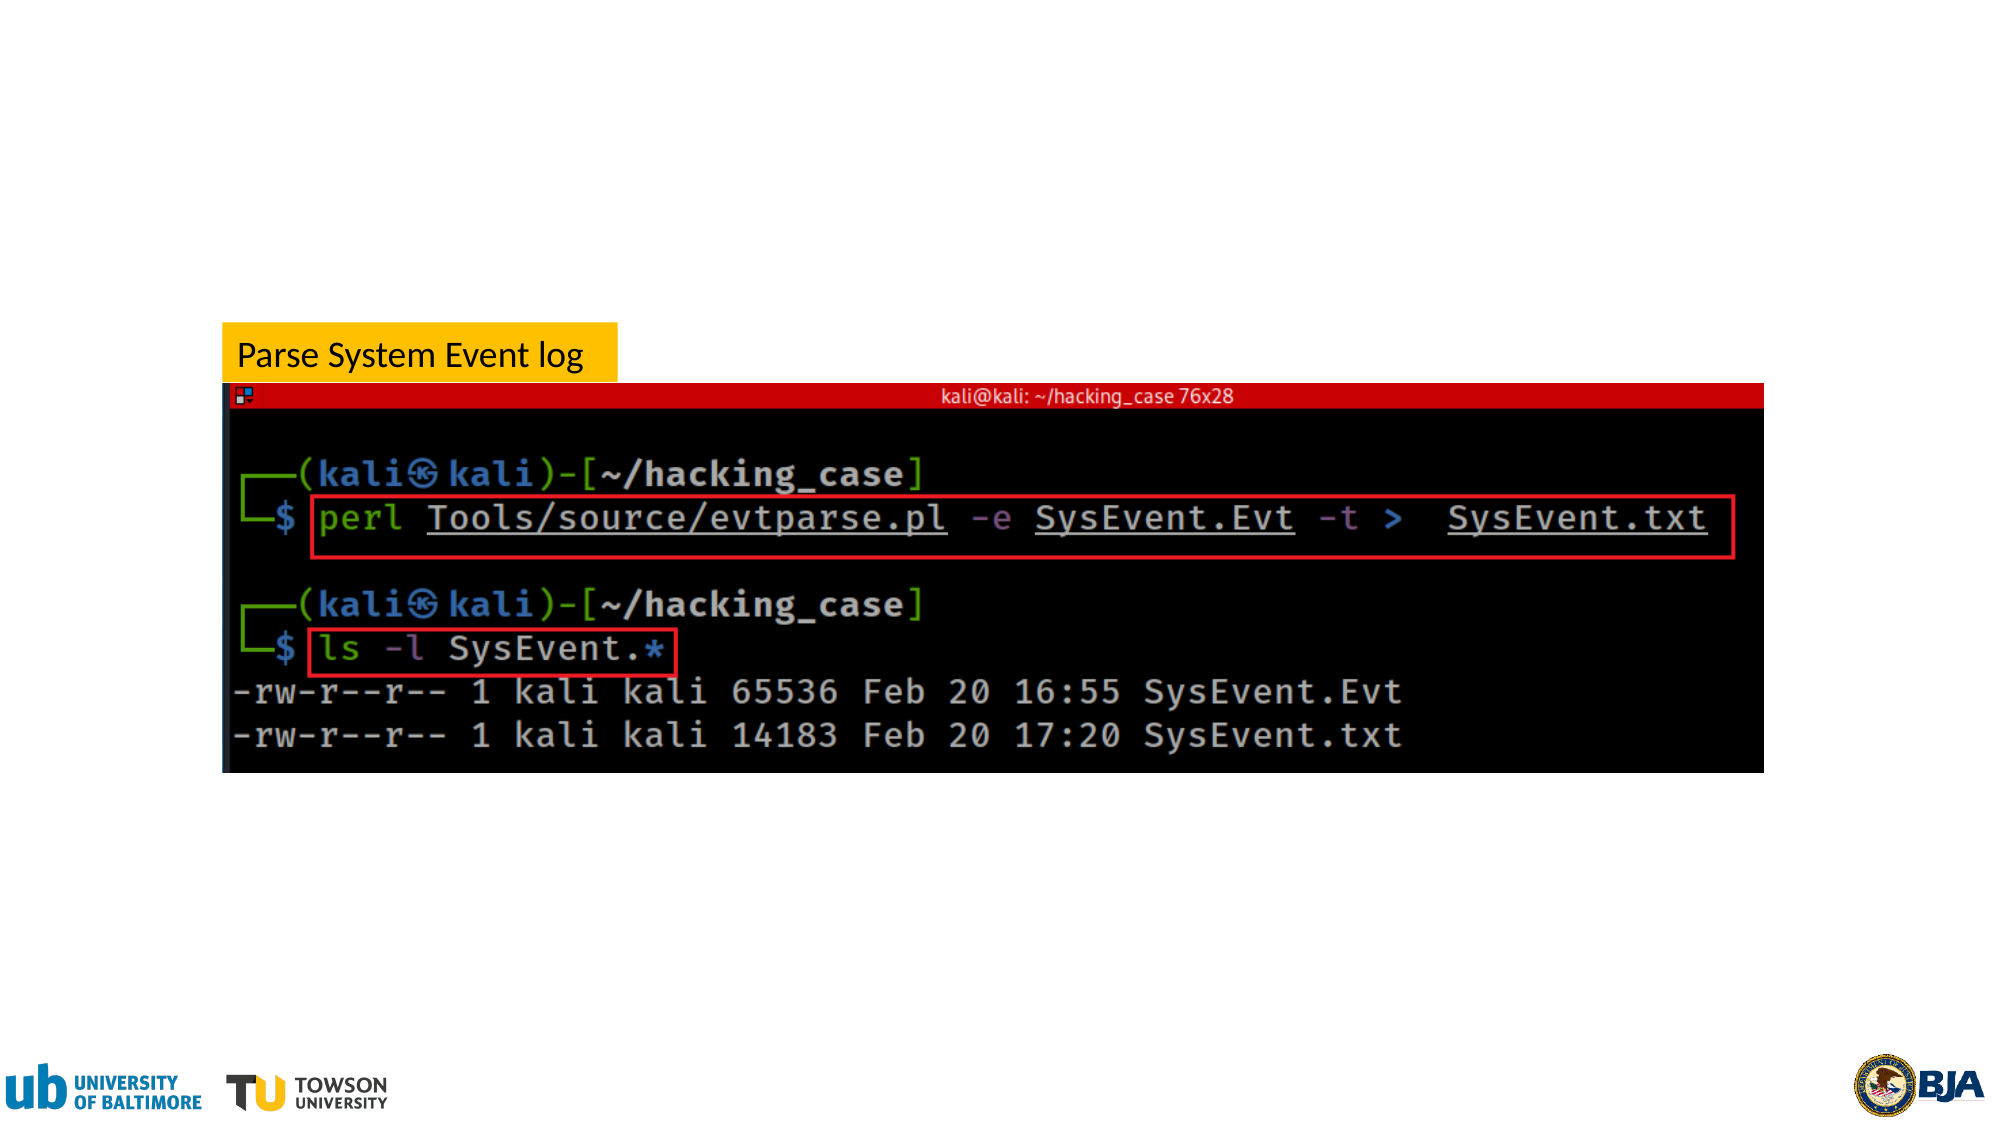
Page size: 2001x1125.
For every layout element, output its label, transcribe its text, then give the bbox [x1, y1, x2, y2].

picture [1854, 1054, 1986, 1117]
picture [222, 382, 1764, 773]
picture [0, 1031, 407, 1125]
text_box Parse System Event log [222, 322, 618, 382]
